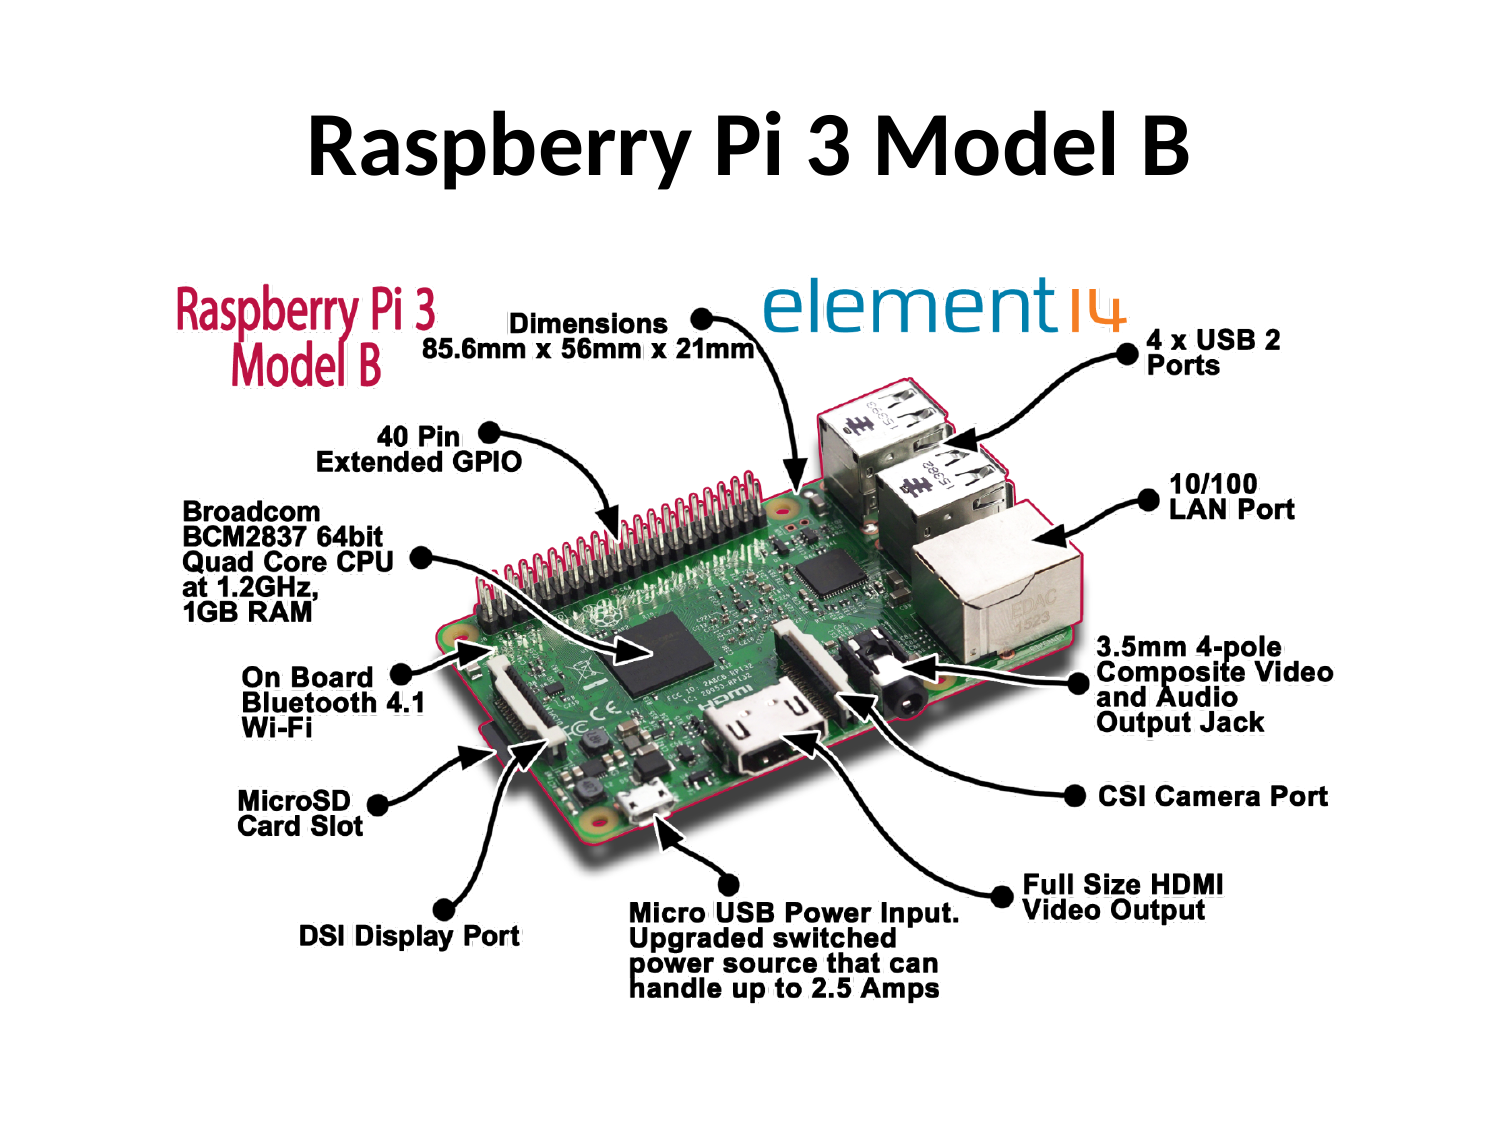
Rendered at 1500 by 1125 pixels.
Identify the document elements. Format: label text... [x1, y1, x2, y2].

title Raspberry Pi 3 Model B [75, 45, 1425, 233]
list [161, 262, 1351, 1013]
